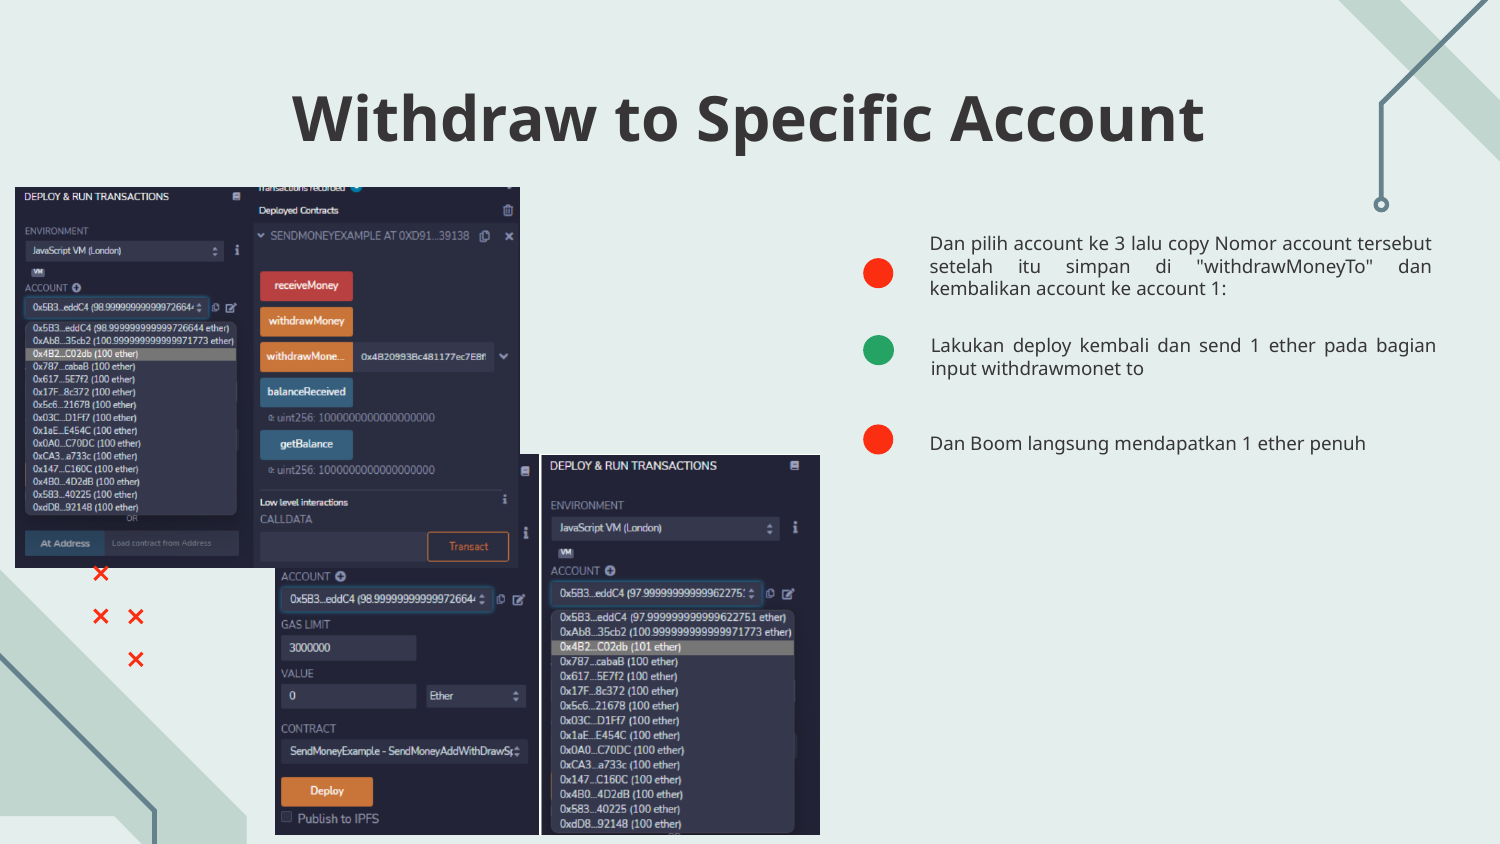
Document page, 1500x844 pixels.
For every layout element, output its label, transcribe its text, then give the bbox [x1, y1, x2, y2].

picture [650, 454, 820, 835]
subtitle Lakukan deploy kembali dan send 1 ether pada bagian input withdrawmonet to [915, 314, 1452, 398]
subtitle Dan pilih account ke 3 lalu copy Nomor account tersebut setelah itu simpan di "withdrawMoneyTo" dan kembalikan account ke account 1: [914, 235, 1447, 319]
title Withdraw to Specific Account [118, 63, 1382, 161]
text_box [863, 258, 894, 289]
text_box [863, 335, 894, 366]
text_box [863, 424, 894, 455]
subtitle Dan Boom langsung mendapatkan 1 ether penuh [914, 401, 1447, 485]
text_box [0, 184, 650, 844]
